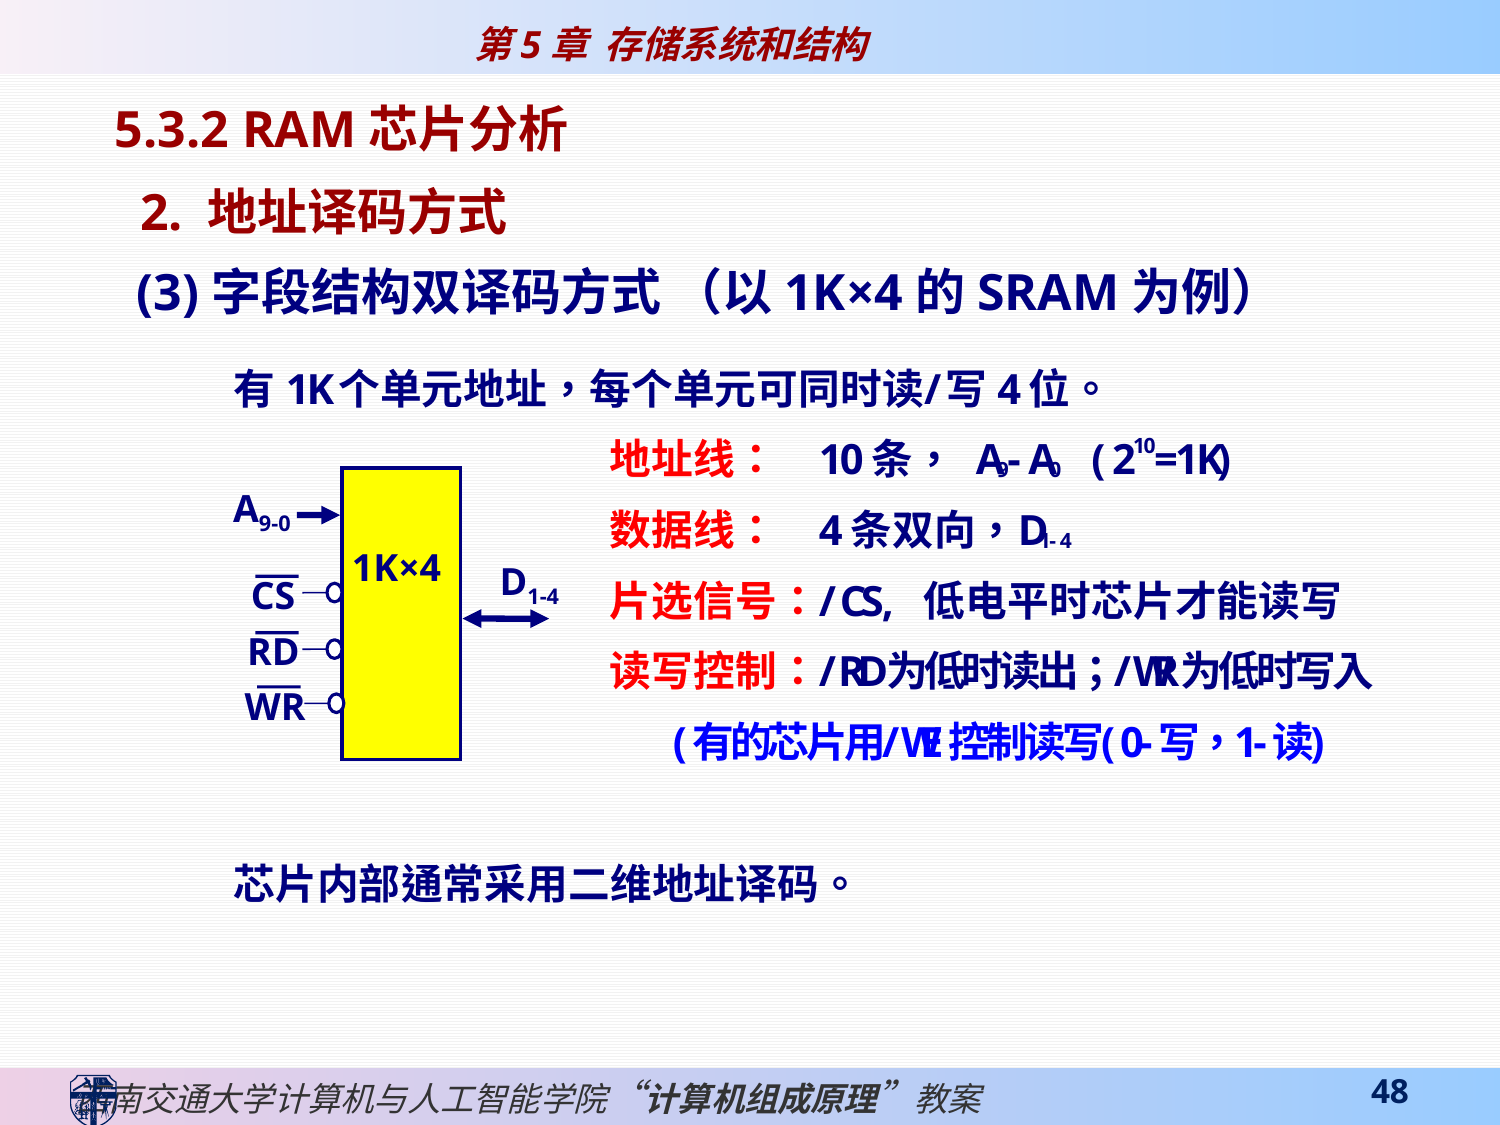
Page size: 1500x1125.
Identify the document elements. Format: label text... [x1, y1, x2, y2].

text_box 2. 地址译码方式 [112, 172, 650, 248]
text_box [200, 467, 591, 770]
text_box (3)字段结构双译码方式 （以1K×4的SRAM为例） [121, 252, 1459, 321]
text_box 5.3.2 RAM芯片分析 [100, 90, 827, 158]
table_header 地址范围（空间） [1226, 0, 1230, 73]
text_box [107, 361, 1468, 968]
